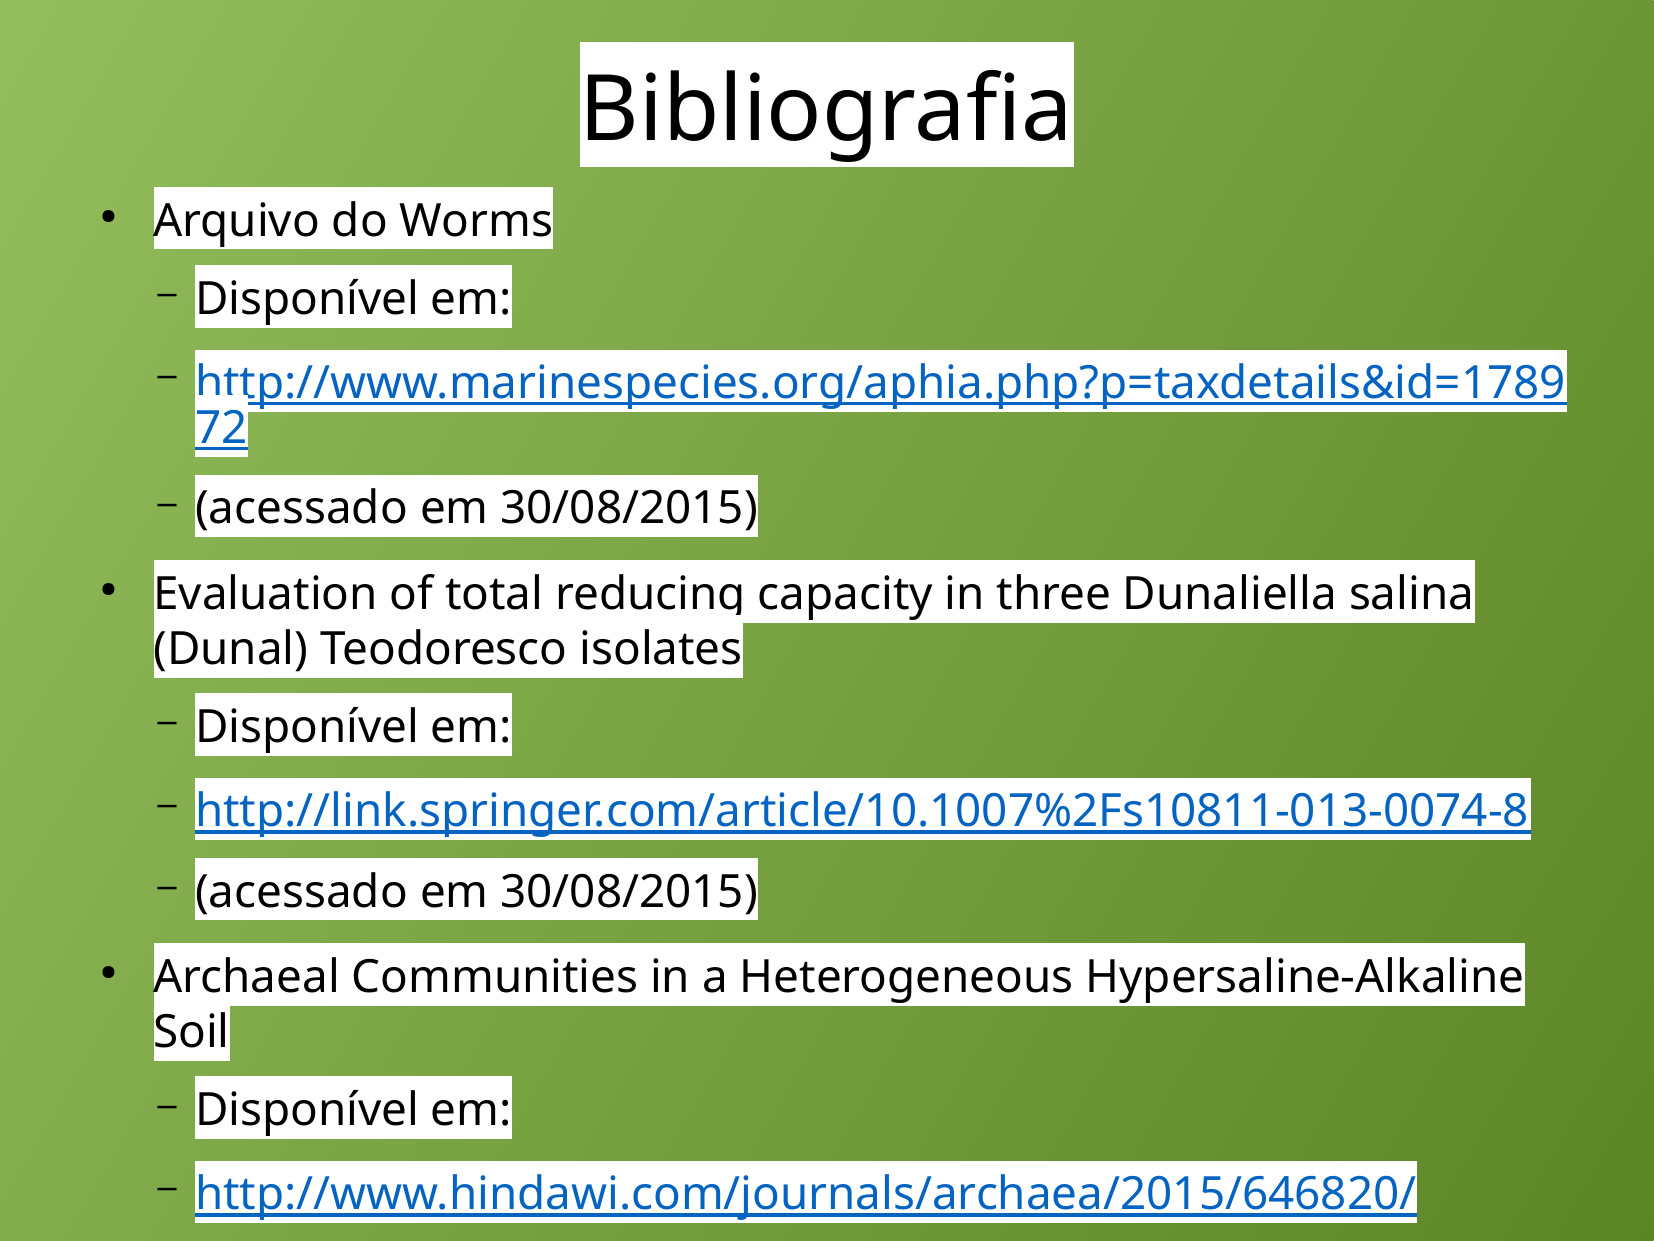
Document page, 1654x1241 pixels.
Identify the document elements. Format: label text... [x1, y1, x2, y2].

title Bibliografia [82, 0, 1571, 190]
list Arquivo do Worms Disponível em: http://www.marinespecies.org/aphia.php?p=taxdetails&id=178972 (acessado em 30/08/2015) Evaluation of total reducing capacity in three Dunaliella salina (Dunal) Teodoresco isolates Disponível em: http://link.springer.com/article/10.1007%2Fs10811-013-0074-8 (acessado em 30/08/2015) Archaeal Communities in a Heterogeneous Hypersaline-Alkaline Soil Disponível em: http://www.hindawi.com/journals/archaea/2015/646820/ (acessado em 30/08/2015) [82, 190, 1571, 1158]
